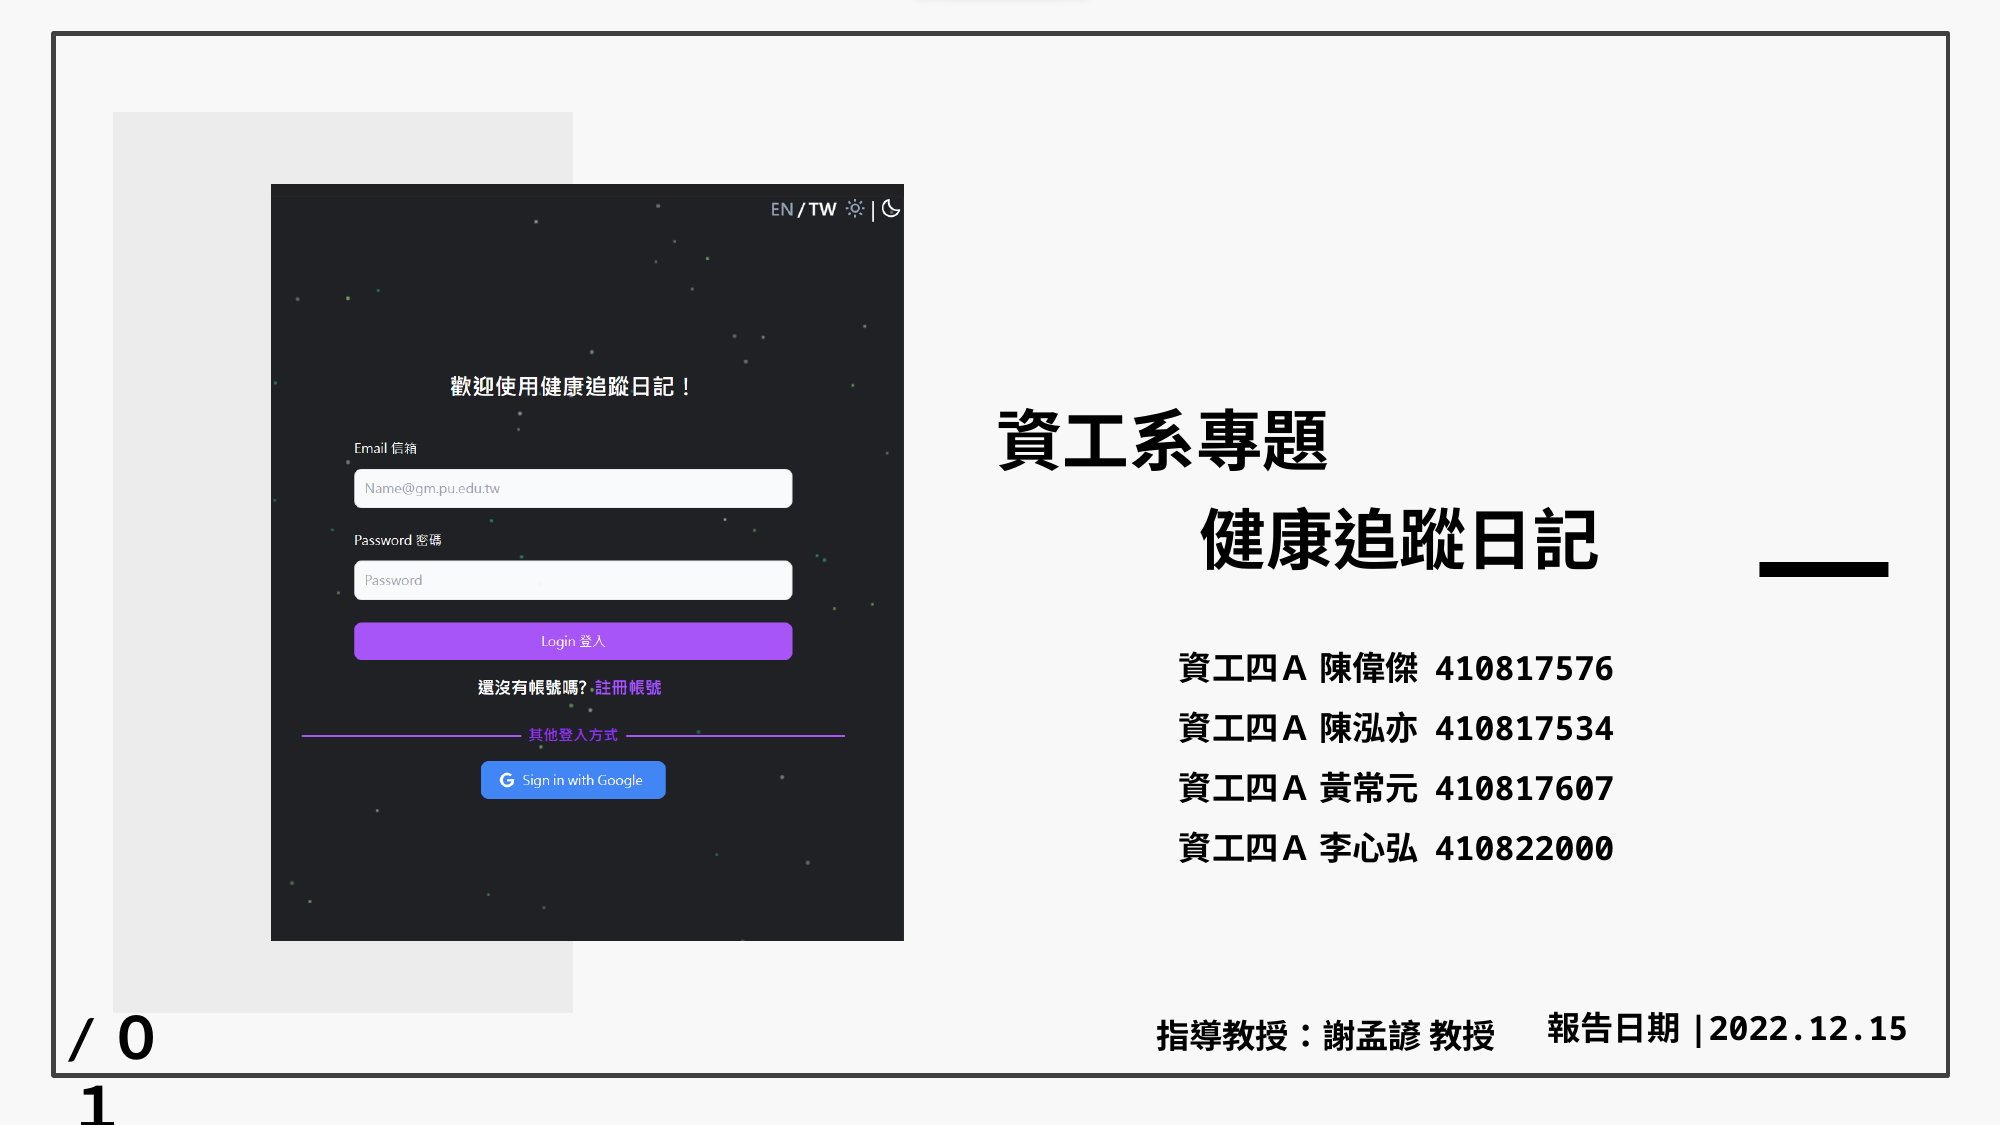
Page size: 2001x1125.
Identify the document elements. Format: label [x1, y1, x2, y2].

picture [271, 184, 904, 941]
text_box [0, 0, 2000, 1125]
